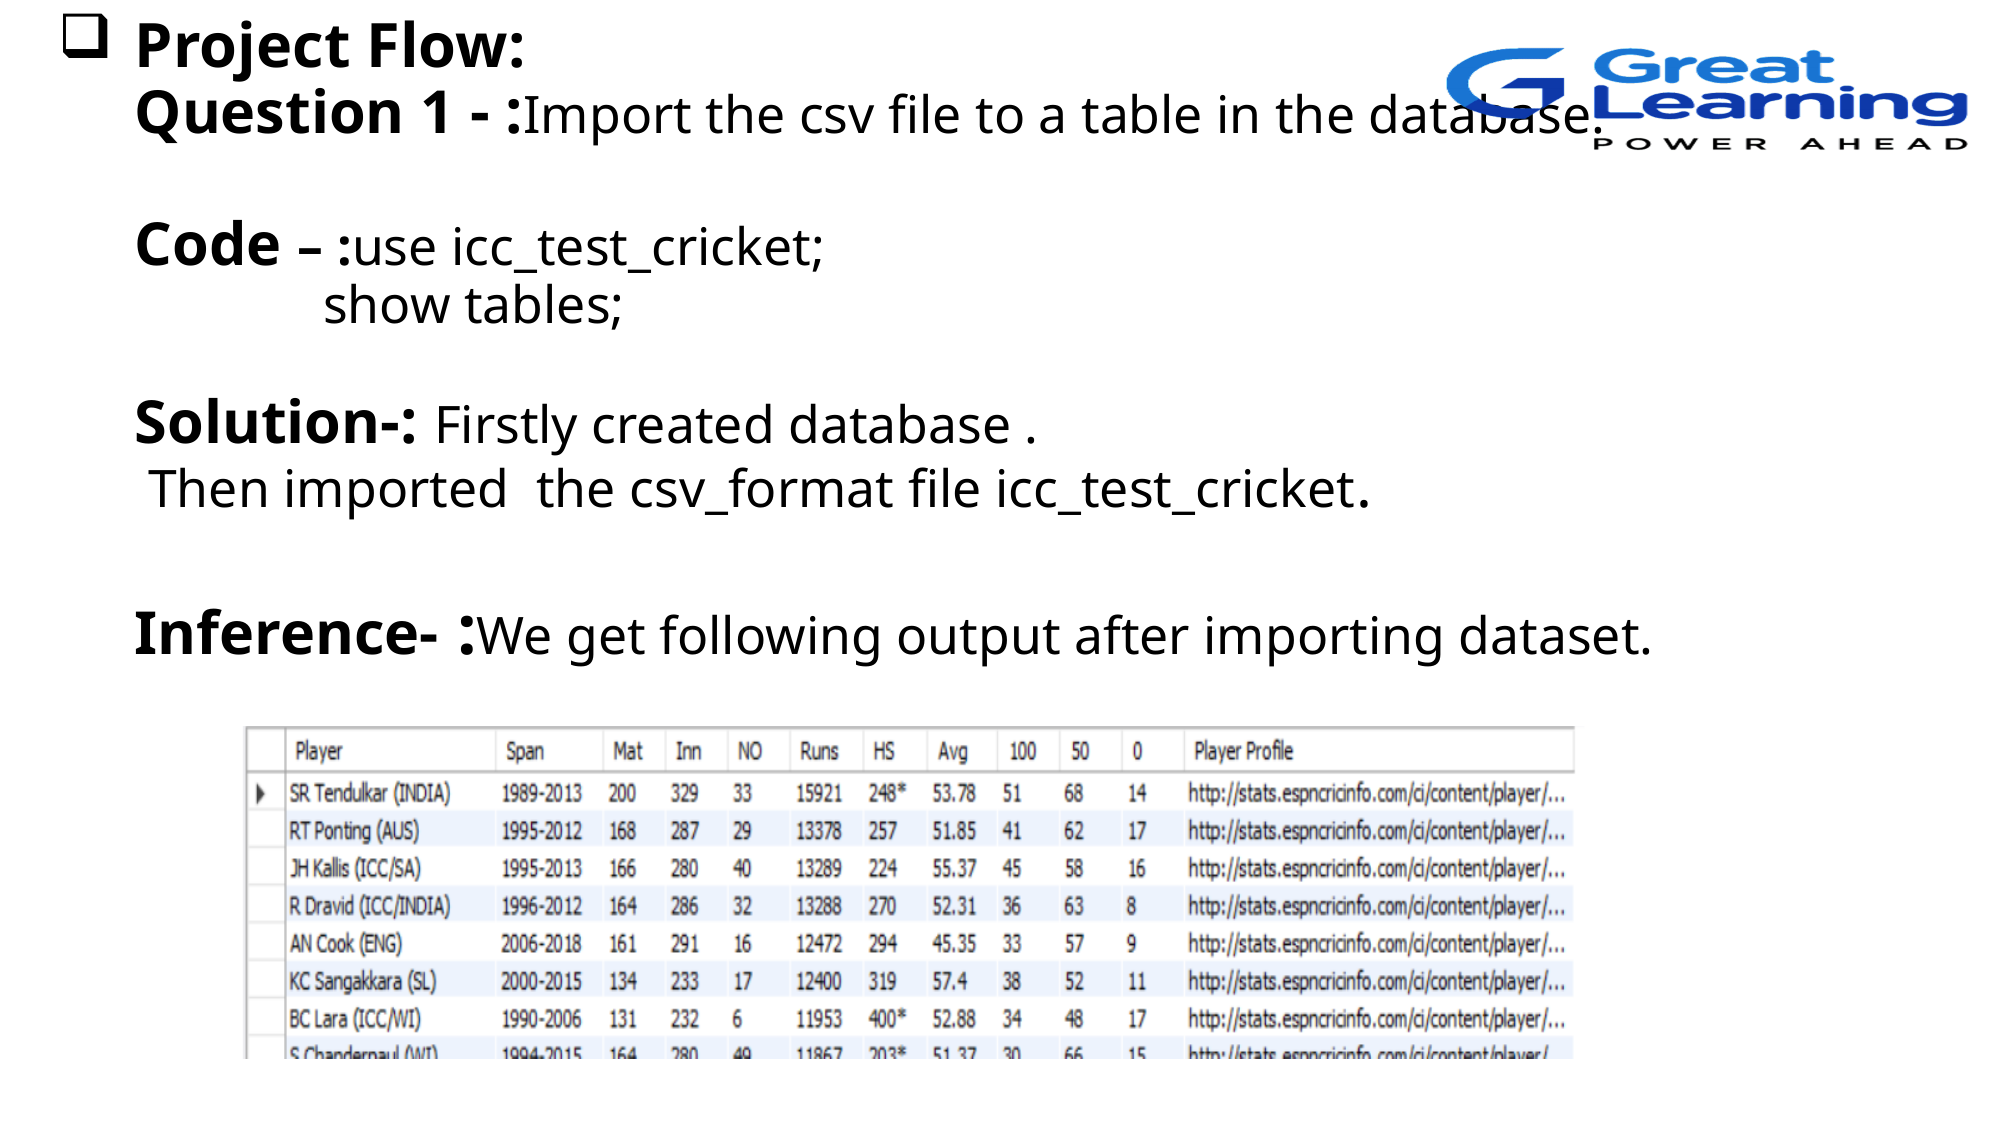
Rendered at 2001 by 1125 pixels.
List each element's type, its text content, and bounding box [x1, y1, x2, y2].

picture [242, 726, 1585, 1060]
title Project Flow: Question 1 - :Import the csv file to a table in the database. Code – :use icc_test_cricket; show tables; Solution-: Firstly created database . Then imported the csv_format file icc_test_cricket. Inference- :We get following output after importing dataset. [43, 0, 1962, 1125]
picture [1442, 47, 1970, 151]
